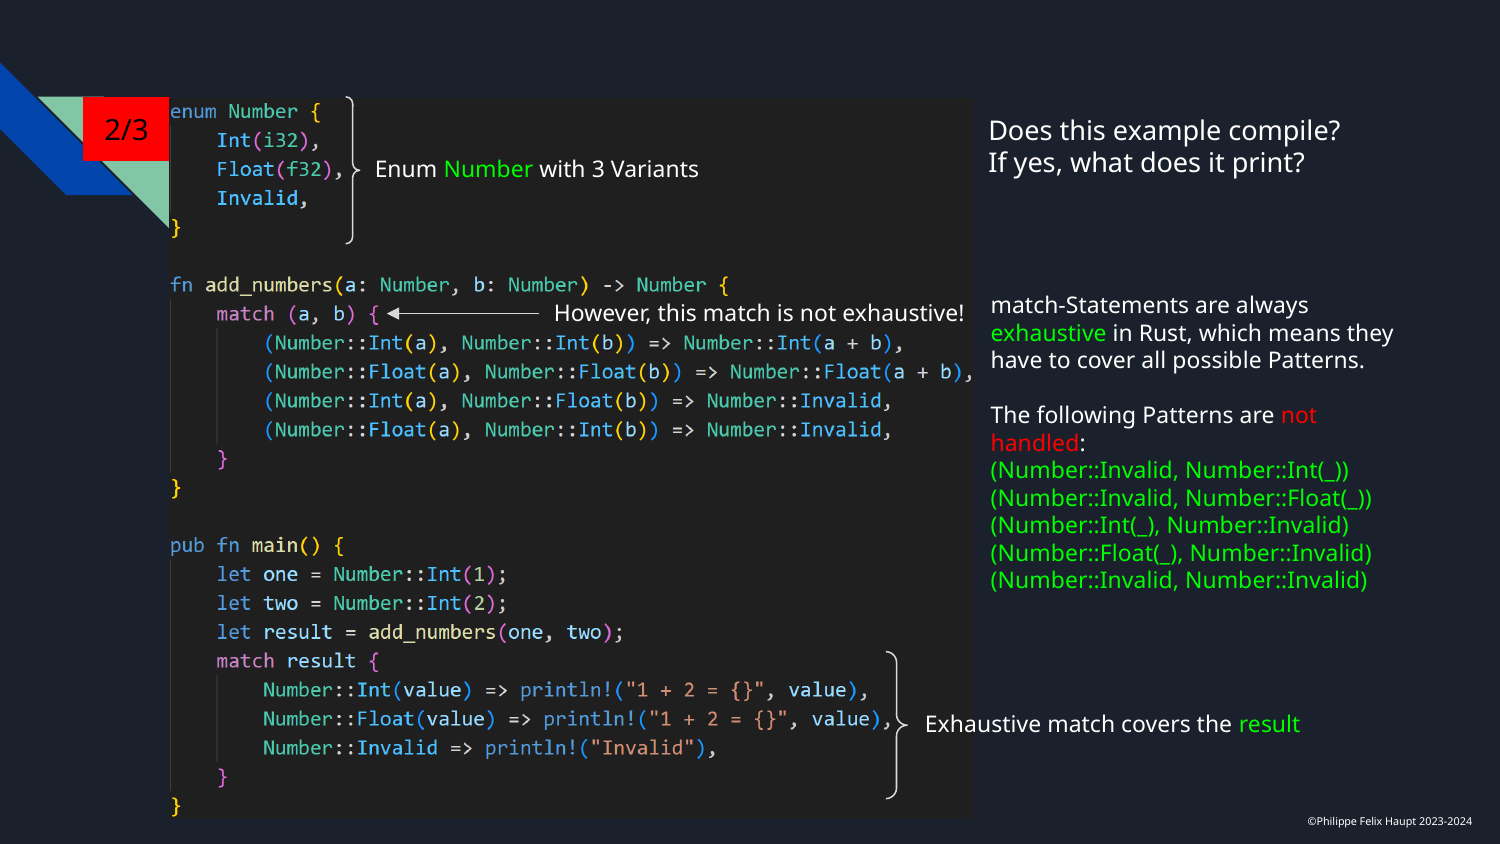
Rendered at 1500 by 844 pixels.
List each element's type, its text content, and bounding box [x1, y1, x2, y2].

text_box ©Philippe Felix Haupt 2023-2024 [1292, 801, 1500, 844]
text_box Does this example compile? If yes, what does it print? [975, 98, 1397, 194]
picture [169, 98, 974, 820]
text_box match-Statements are always exhaustive in Rust, which means they have to cover all possible Patterns. The following Patterns are not handled: (Number::Invalid, Number::Int(_)) (Number::Invalid, Number::Float(_)) (Number::Int(_), Number::Invalid) (Number::Float(_), Number::Invalid) (Number::Invalid, Number::Invalid) [978, 276, 1416, 609]
text_box However, this match is not exhaustive! [978, 284, 1371, 340]
text_box Exhaustive match covers the result [978, 696, 1334, 752]
text_box 2/3 [83, 98, 167, 161]
